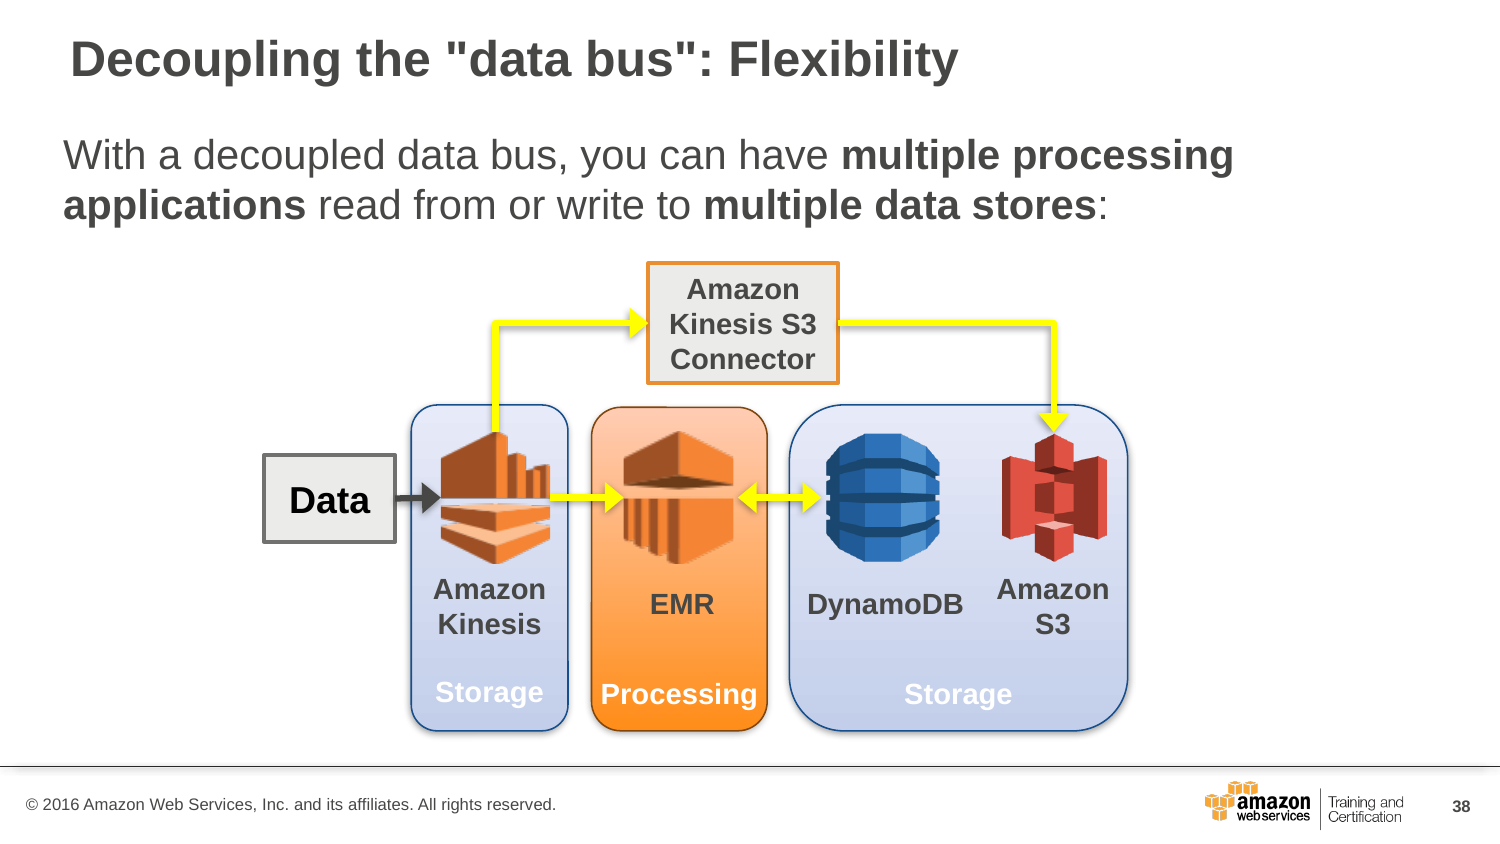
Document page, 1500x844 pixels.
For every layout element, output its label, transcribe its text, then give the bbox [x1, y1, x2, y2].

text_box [517, 301, 627, 455]
text_box Storage [420, 726, 559, 732]
text_box Amazon Kinesis S3 Connector [646, 261, 840, 385]
picture [623, 431, 734, 564]
text_box EMR [581, 577, 783, 628]
picture [440, 431, 551, 564]
title Decoupling the "data bus": Flexibility [55, 18, 1402, 130]
picture [816, 431, 949, 564]
picture [1203, 779, 1410, 832]
picture [987, 431, 1120, 564]
text_box Data [262, 453, 397, 544]
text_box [837, 323, 1054, 433]
text_box Storage [819, 726, 1098, 732]
text_box DynamoDB [799, 585, 972, 621]
text_box Amazon Kinesis [411, 570, 568, 641]
list With a decoupled data bus, you can have multiple processing applications read from or write to multiple data stores: [48, 120, 1395, 726]
text_box Processing [603, 726, 756, 732]
text_box Amazon S3 [986, 571, 1120, 641]
